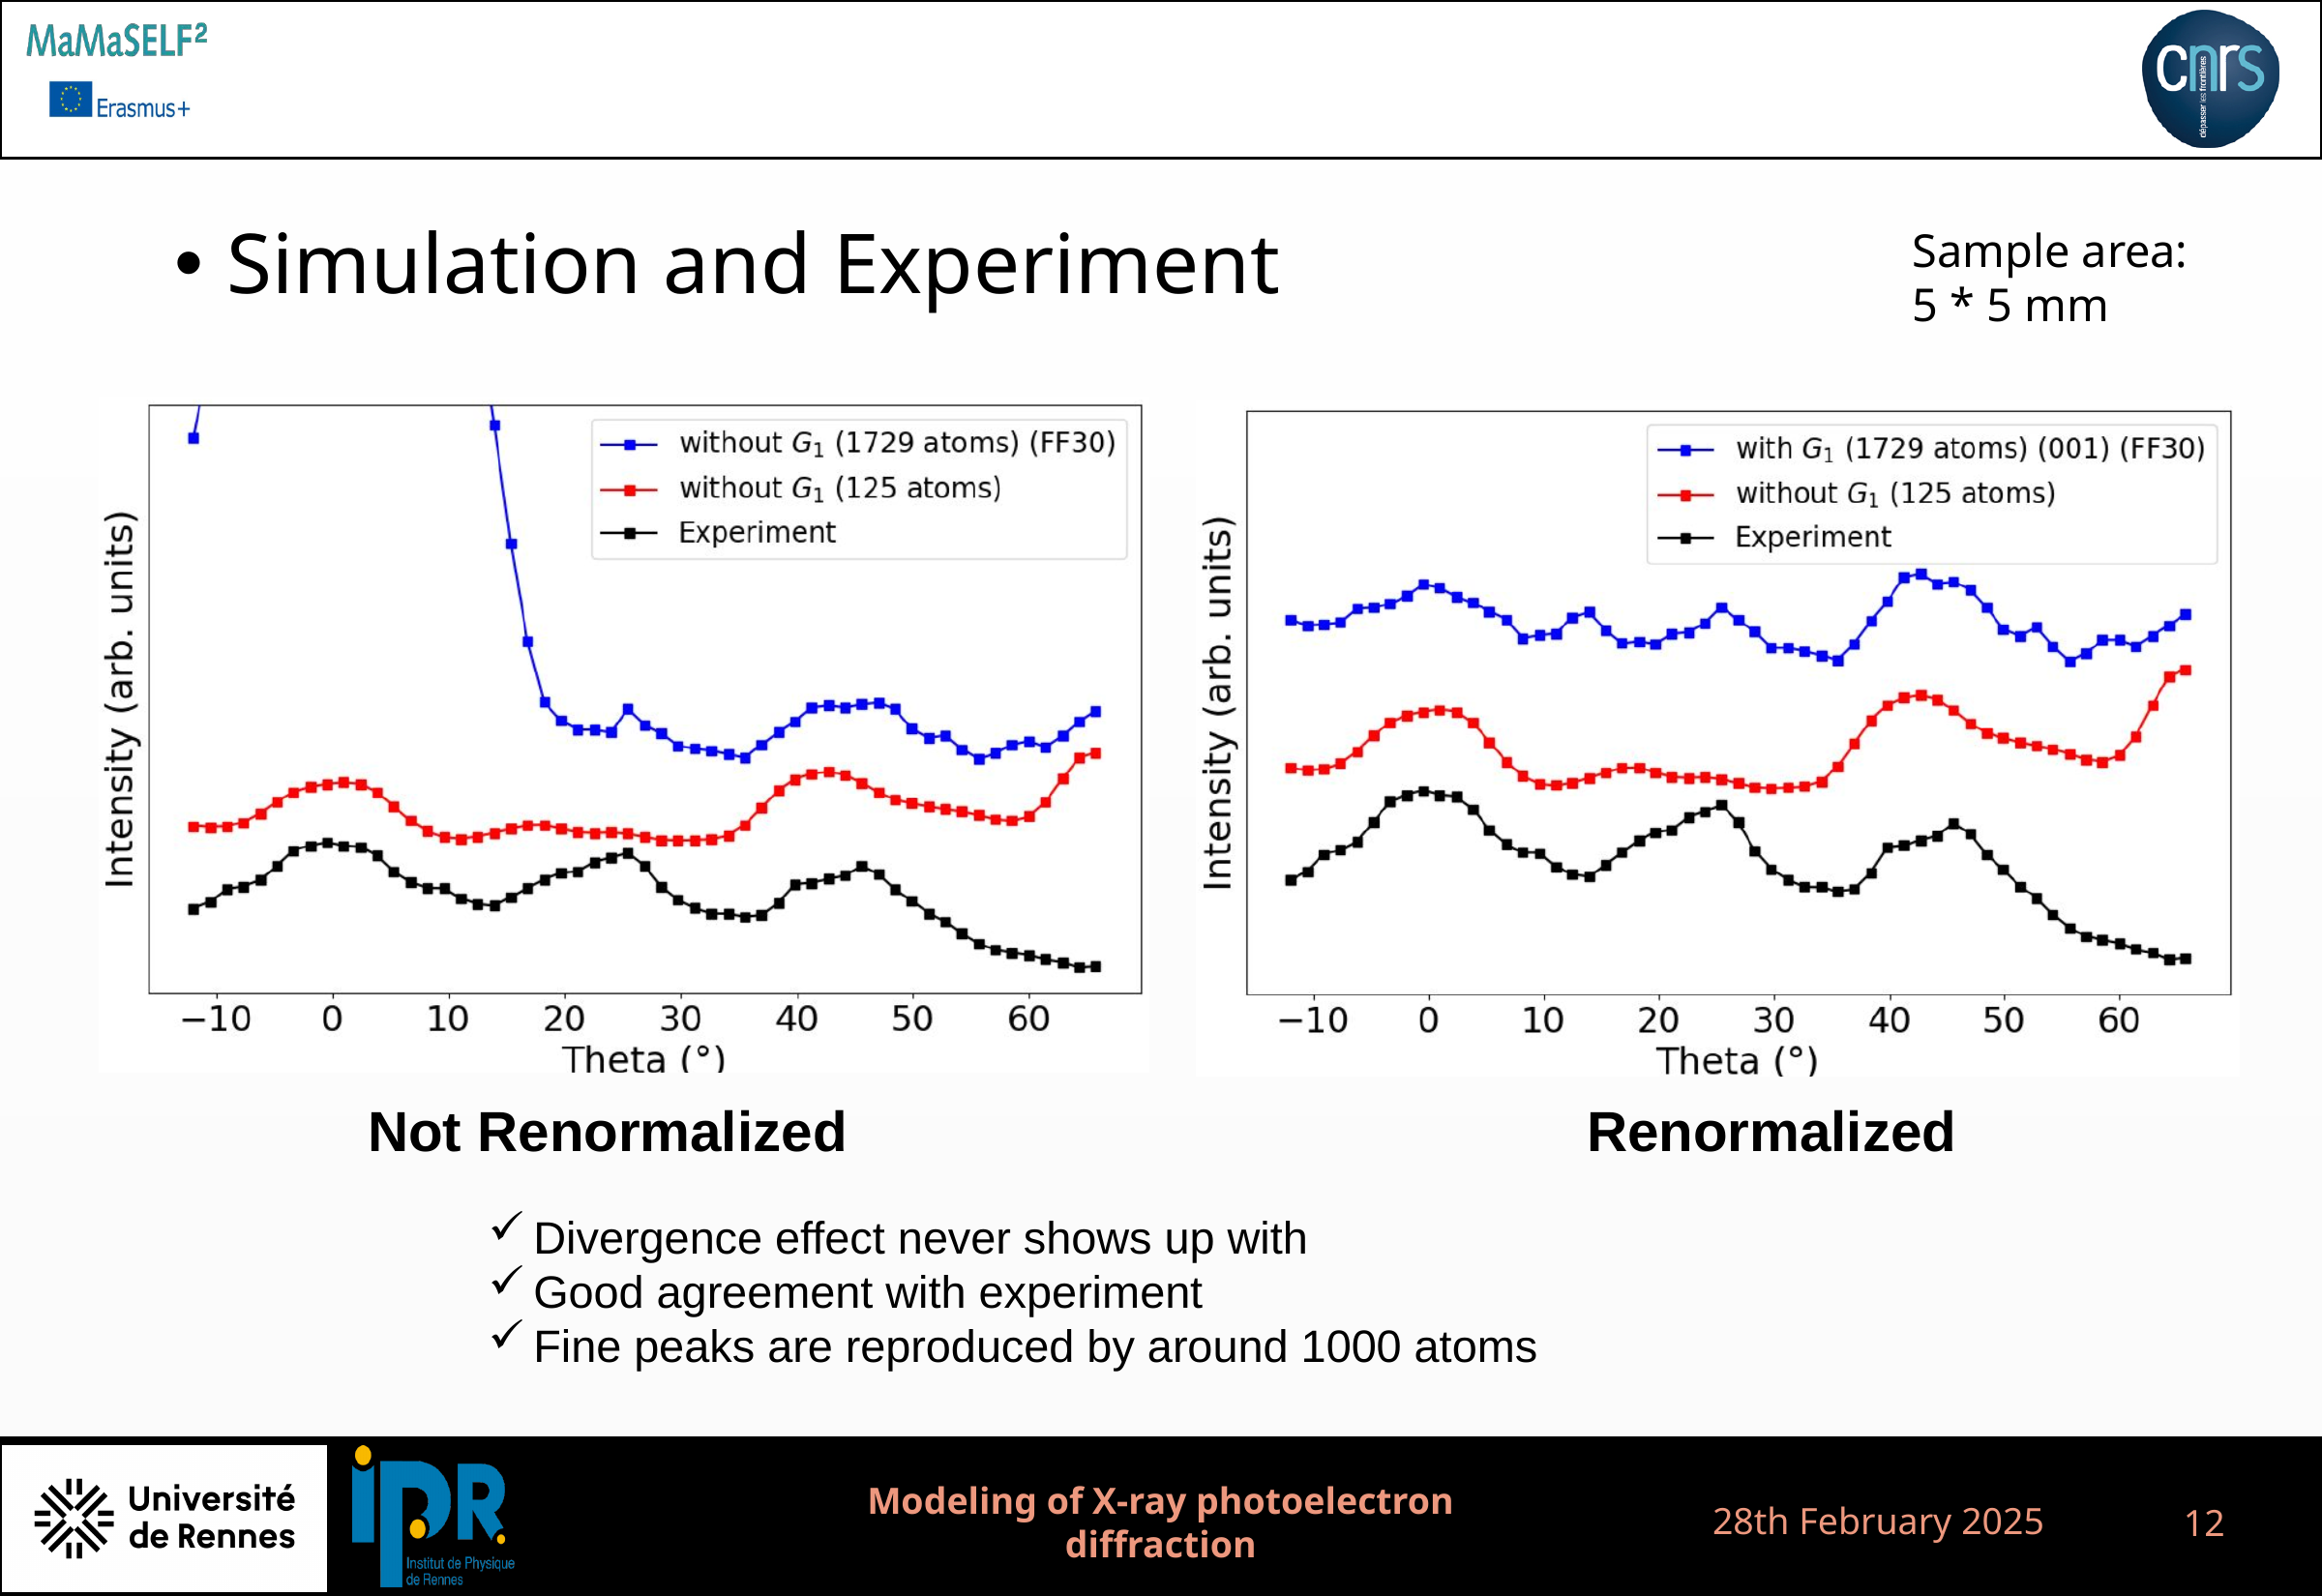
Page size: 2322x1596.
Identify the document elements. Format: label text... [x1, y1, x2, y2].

picture [1196, 400, 2241, 1078]
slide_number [1698, 1477, 2138, 1563]
picture [352, 1445, 515, 1592]
text_box Sample area: 5 * 5 mm [1898, 215, 2223, 339]
picture [2, 1445, 327, 1592]
text_box Renormalized [1572, 1087, 2017, 1170]
text_box Not Renormalized [353, 1087, 942, 1170]
list Simulation and Experiment [160, 215, 2162, 1228]
picture [2142, 10, 2279, 148]
footer Modeling of X-ray photoelectron diffraction [769, 1479, 1553, 1565]
picture [24, 13, 211, 127]
slide_number 12 [2162, 1482, 2240, 1568]
picture [98, 396, 1150, 1074]
